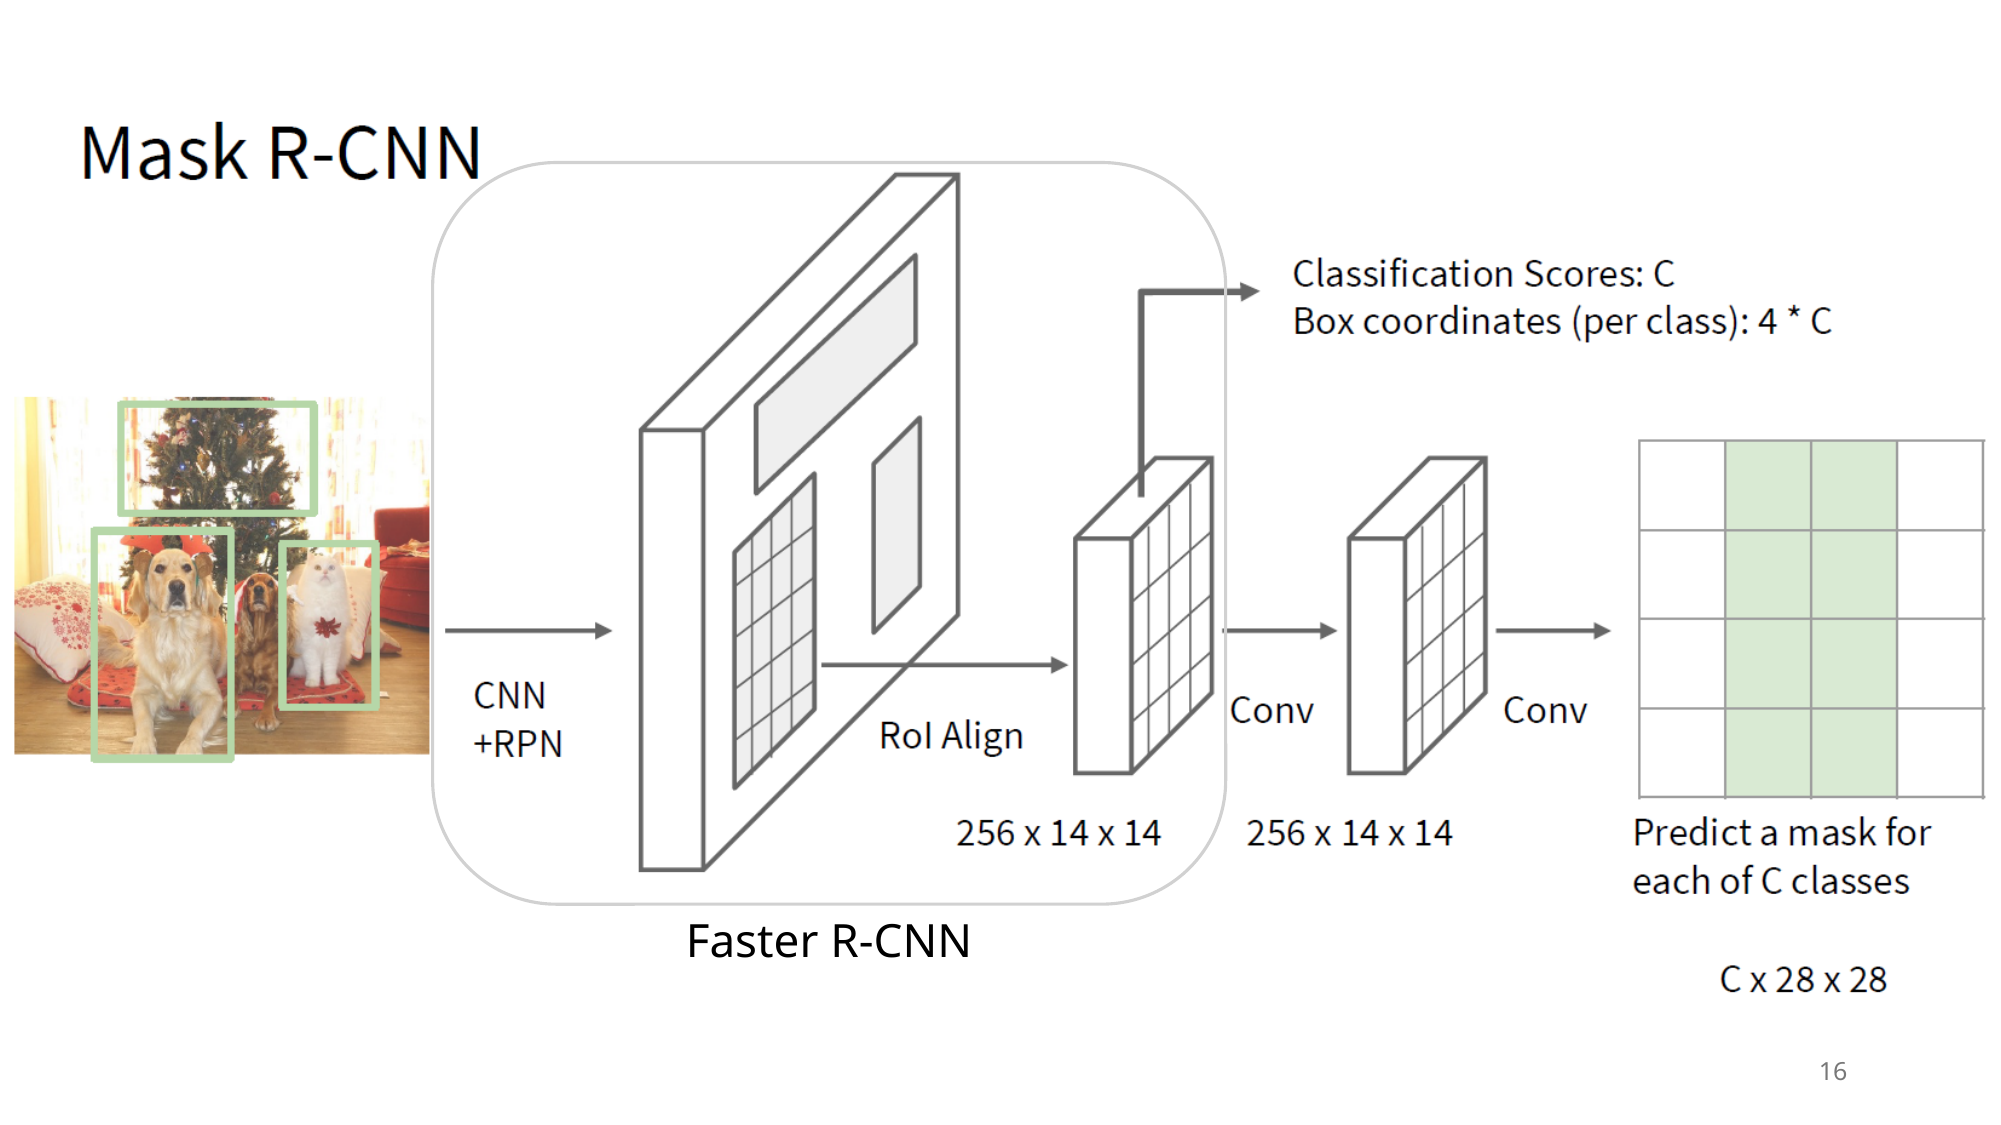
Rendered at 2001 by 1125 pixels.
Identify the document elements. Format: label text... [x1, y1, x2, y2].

slide_number 16 [1412, 1042, 1863, 1103]
picture [0, 111, 2000, 1014]
